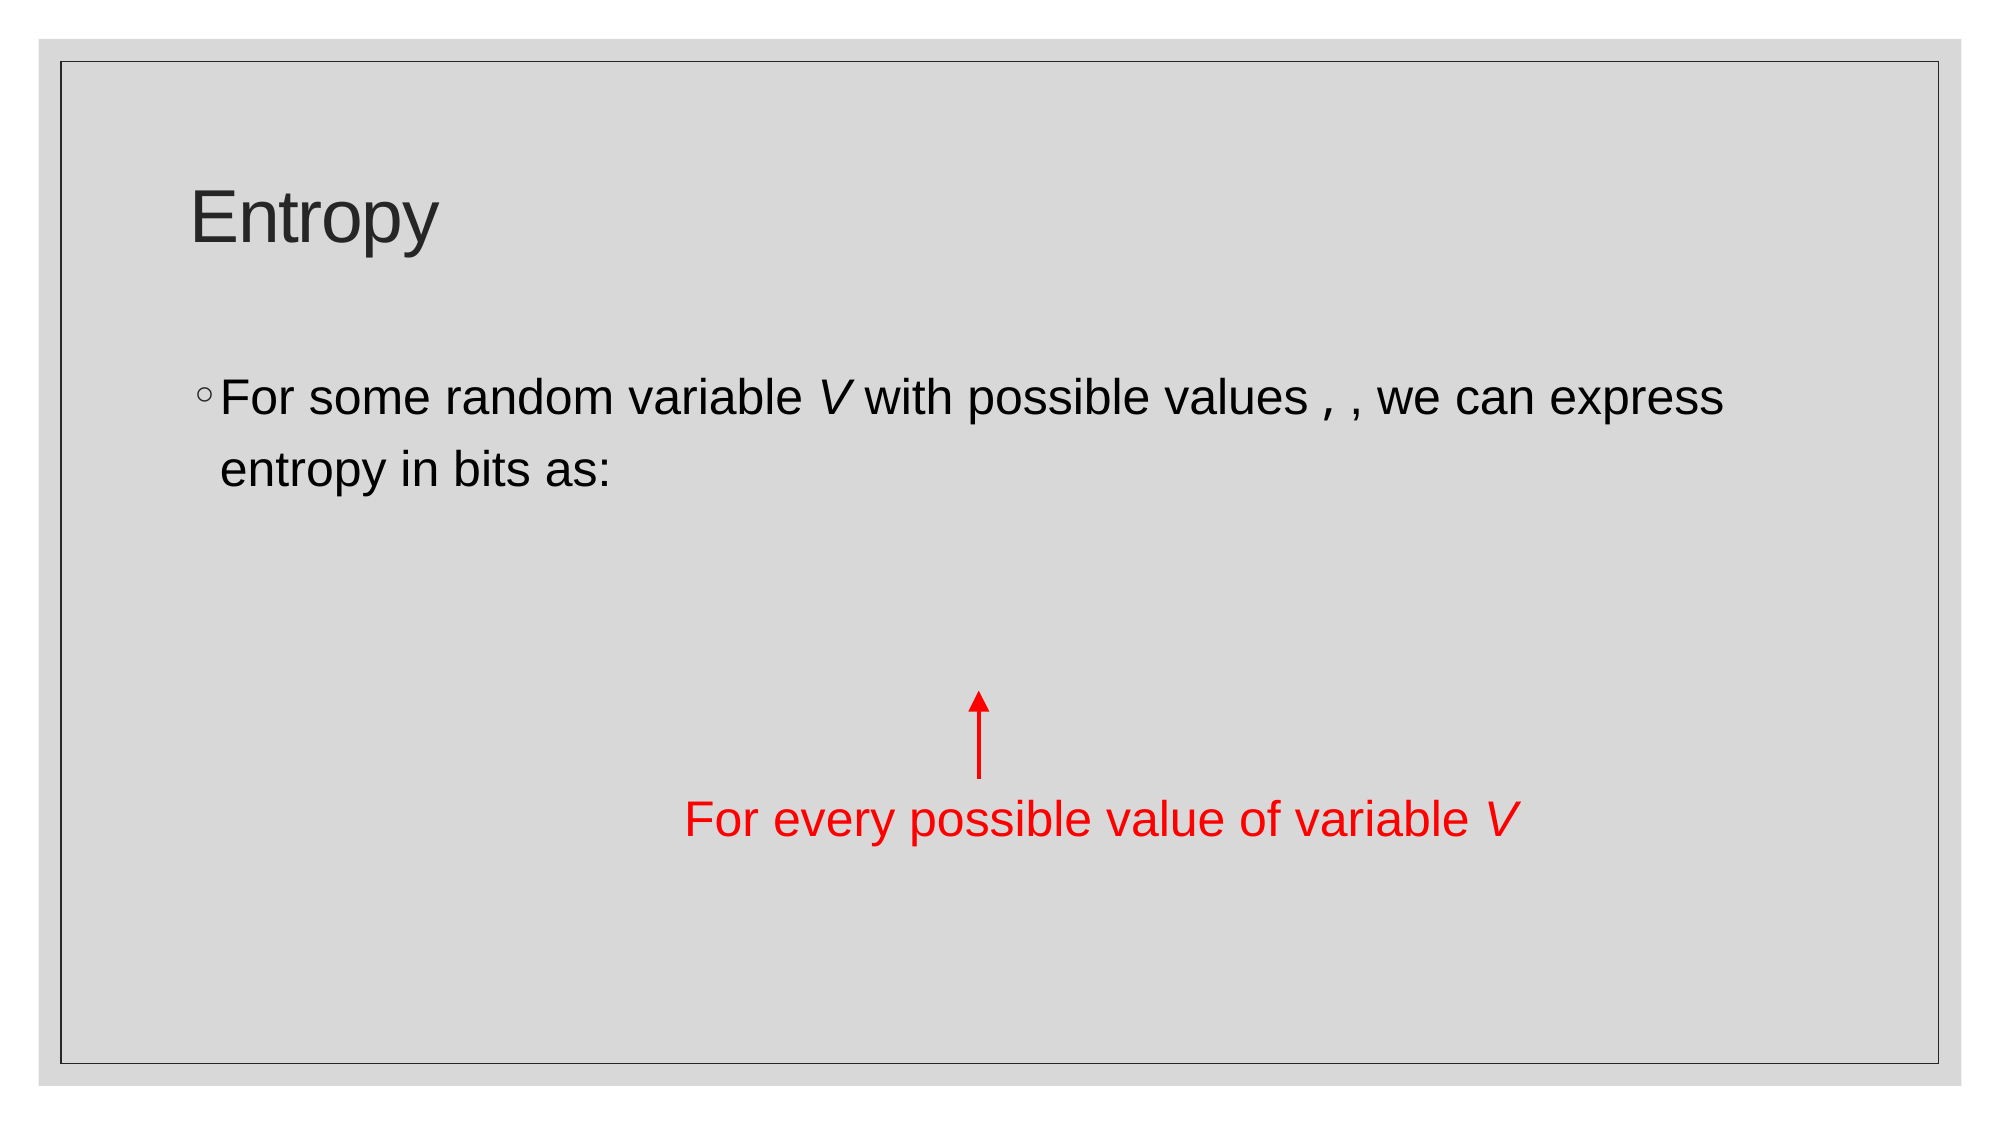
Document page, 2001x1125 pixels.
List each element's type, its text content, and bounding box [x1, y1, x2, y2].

text_box For every possible value of variable V [669, 778, 1533, 854]
title Entropy [174, 105, 1825, 331]
